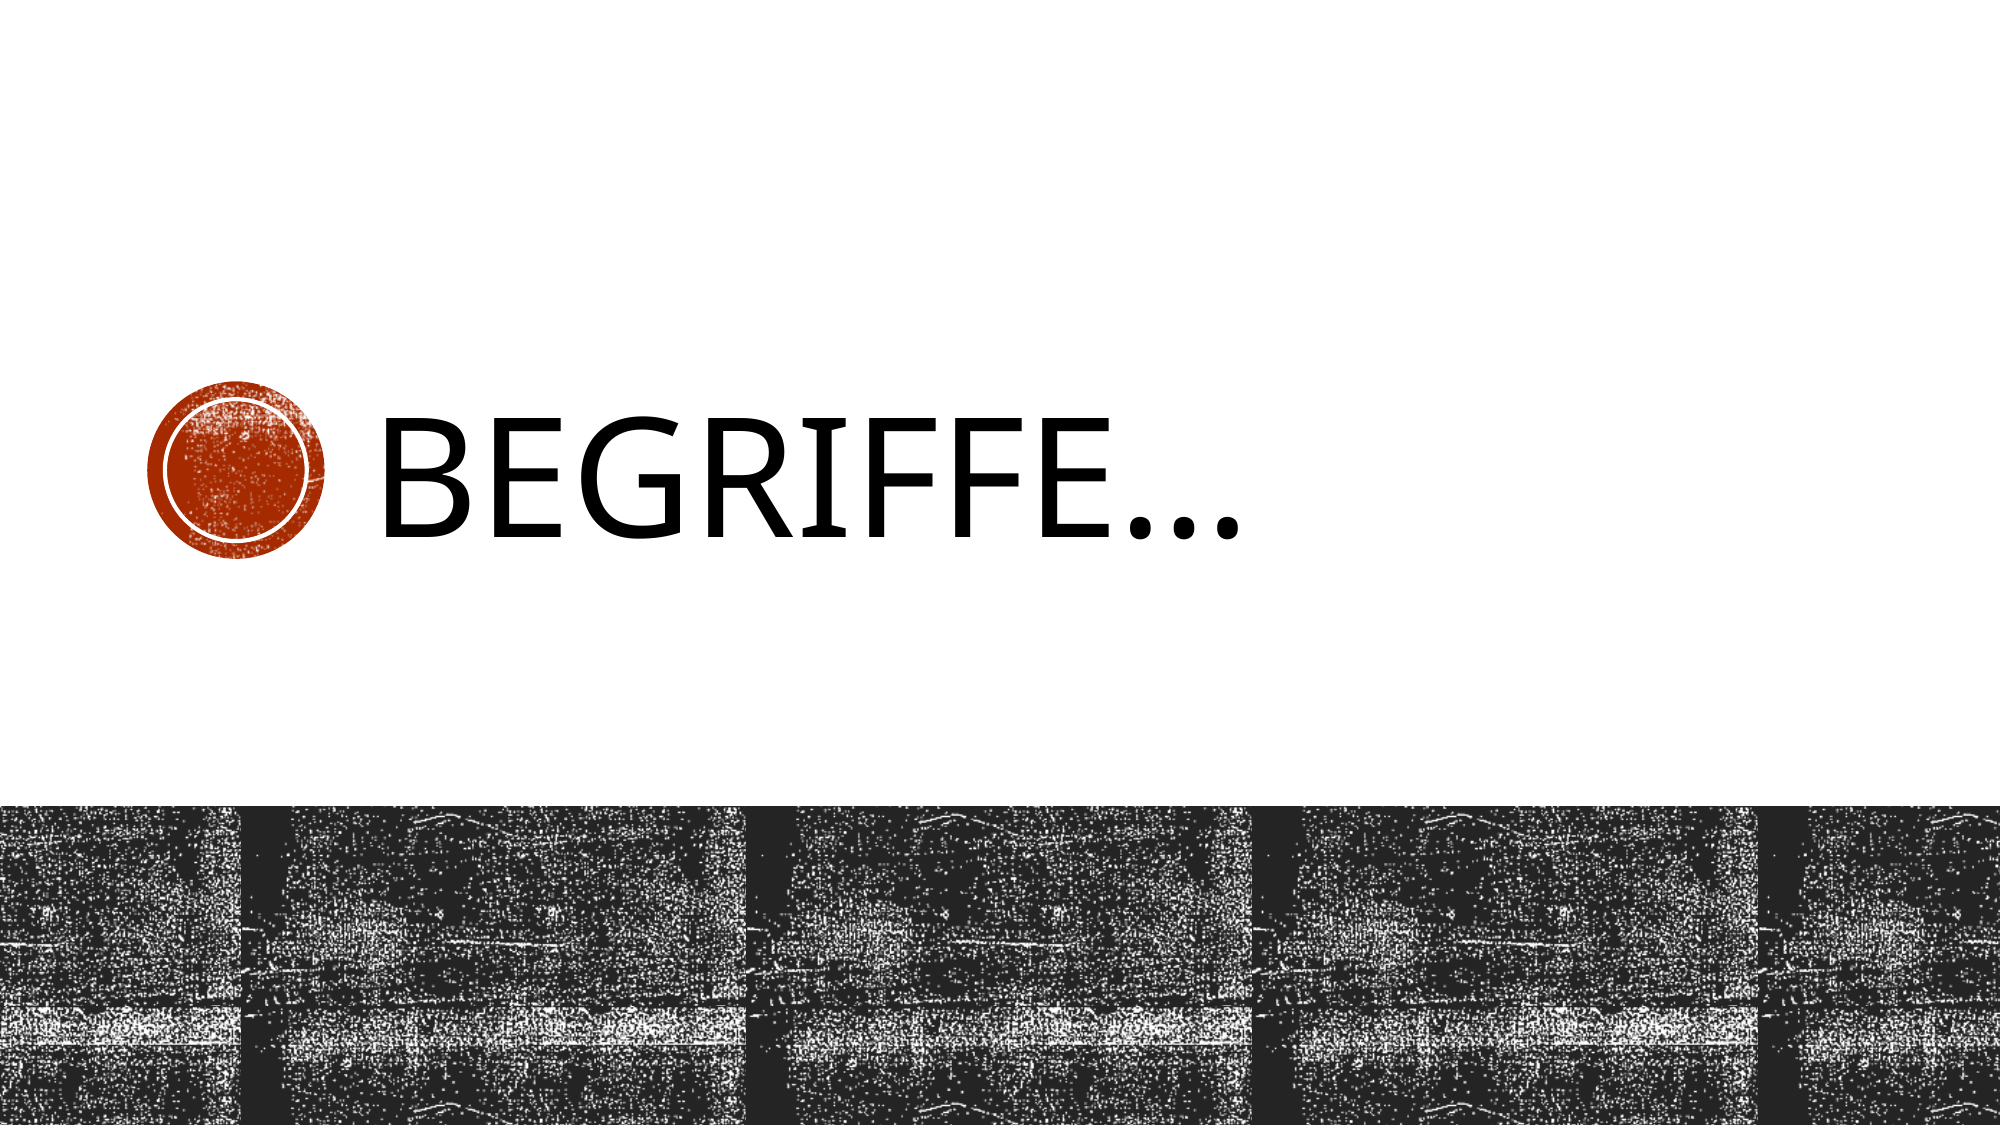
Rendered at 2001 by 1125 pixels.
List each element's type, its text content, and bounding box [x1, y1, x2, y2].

title BEGRIFFE… [355, 201, 1878, 779]
